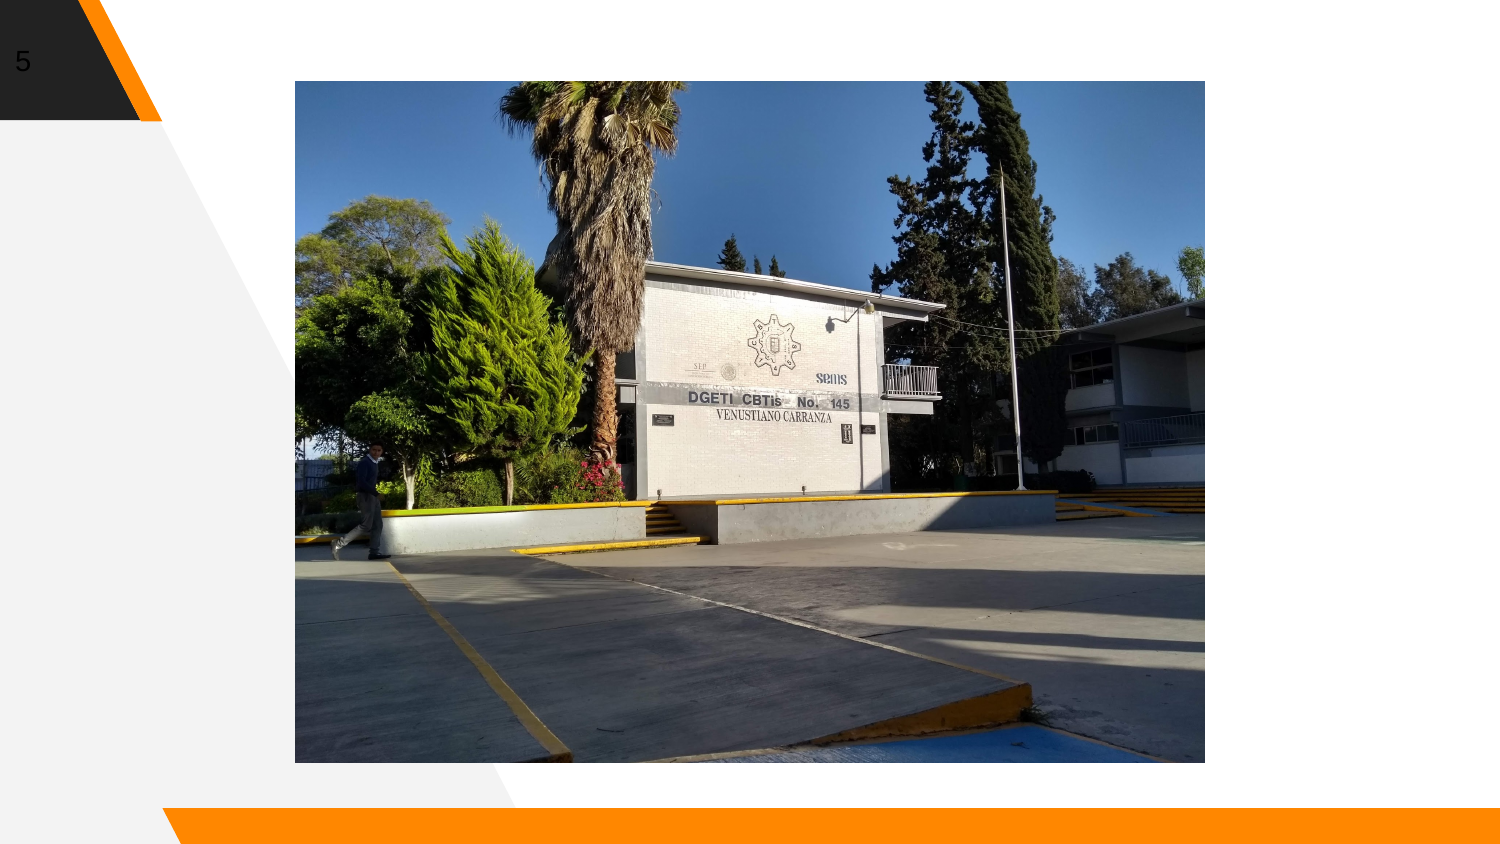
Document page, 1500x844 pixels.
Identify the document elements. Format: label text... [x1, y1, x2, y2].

slide_number ‹#› [0, 0, 98, 121]
picture [295, 80, 1205, 763]
